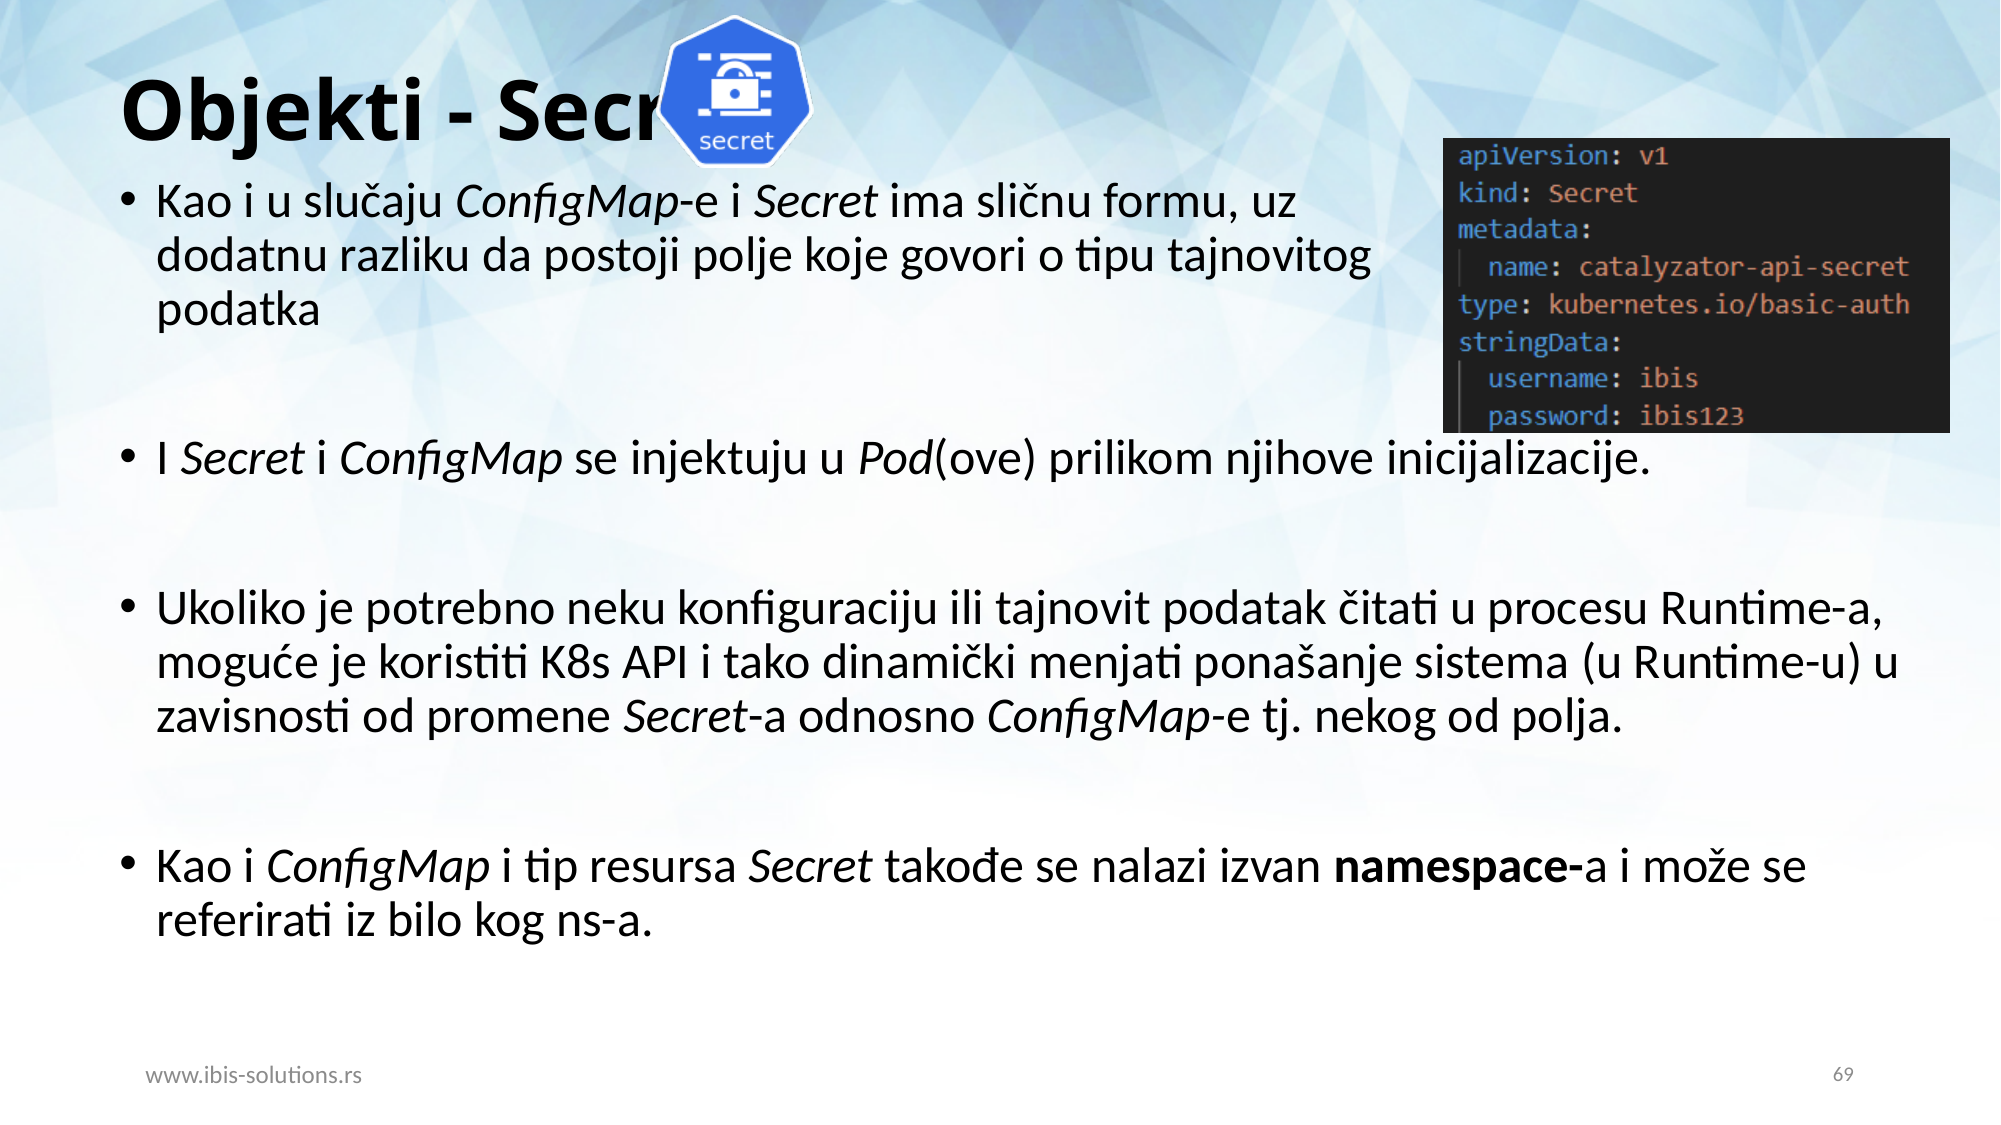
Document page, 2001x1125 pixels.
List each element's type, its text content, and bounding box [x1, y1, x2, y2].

list Kao i u slučaju ConfigMap-e i Secret ima sličnu formu, uz dodatnu razliku da postoji polje koje govori o tipu tajnovitog podatka I Secret i ConfigMap se injektuju u Pod(ove) prilikom njihove inicijalizacije. Ukoliko je potrebno neku konfiguraciju ili tajnovit podatak čitati u procesu Runtime-a, moguće je koristiti K8s API i tako dinamički menjati ponašanje sistema (u Runtime-u) u zavisnosti od promene Secret-a odnosno ConfigMap-e tj. nekog od polja. Kao i ConfigMap i tip resursa Secret takođe se nalazi izvan namespace-a i može se referirati iz bilo kog ns-a. [104, 166, 1950, 1098]
picture [656, 15, 814, 168]
text_box 69 [1756, 1046, 1869, 1100]
picture [1443, 138, 1950, 433]
text_box [0, 0, 2000, 1125]
title Objekti - Secret [814, 59, 1680, 166]
text_box www.ibis-solutions.rs [130, 1046, 1239, 1100]
title Objekti - Secret [104, 59, 656, 166]
